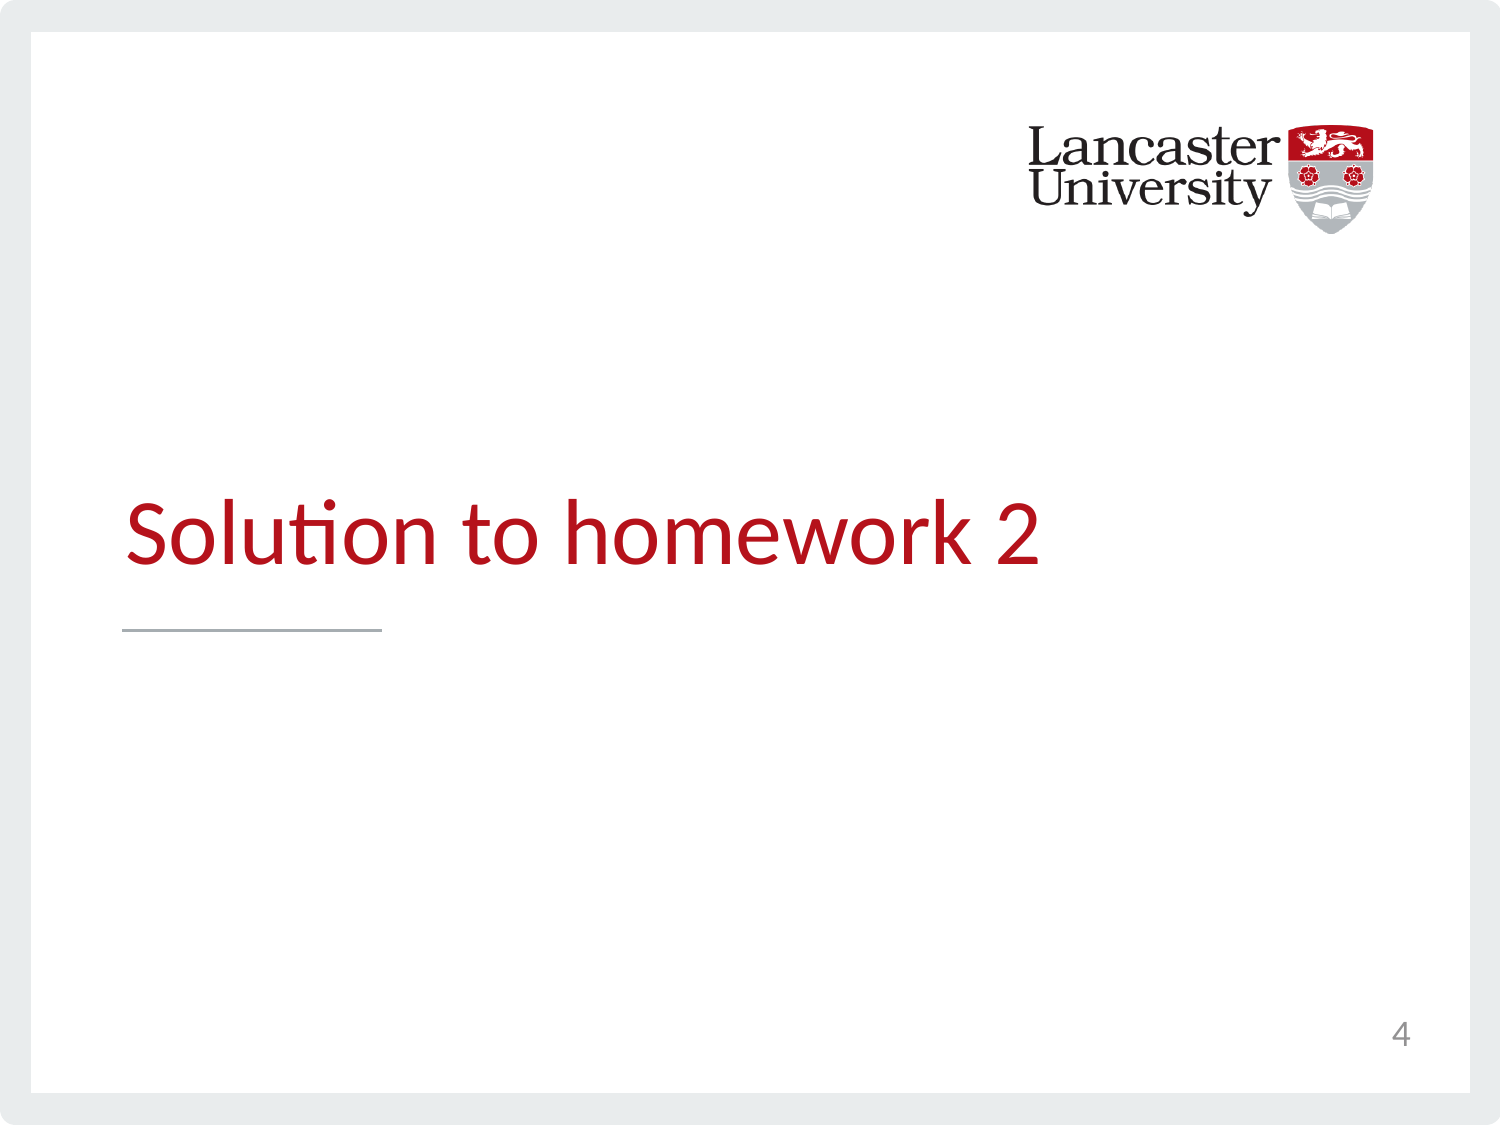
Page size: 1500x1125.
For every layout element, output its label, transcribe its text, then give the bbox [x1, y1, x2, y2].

slide_number 4 [975, 1001, 1426, 1062]
title Solution to homework 2 [110, 361, 1331, 592]
